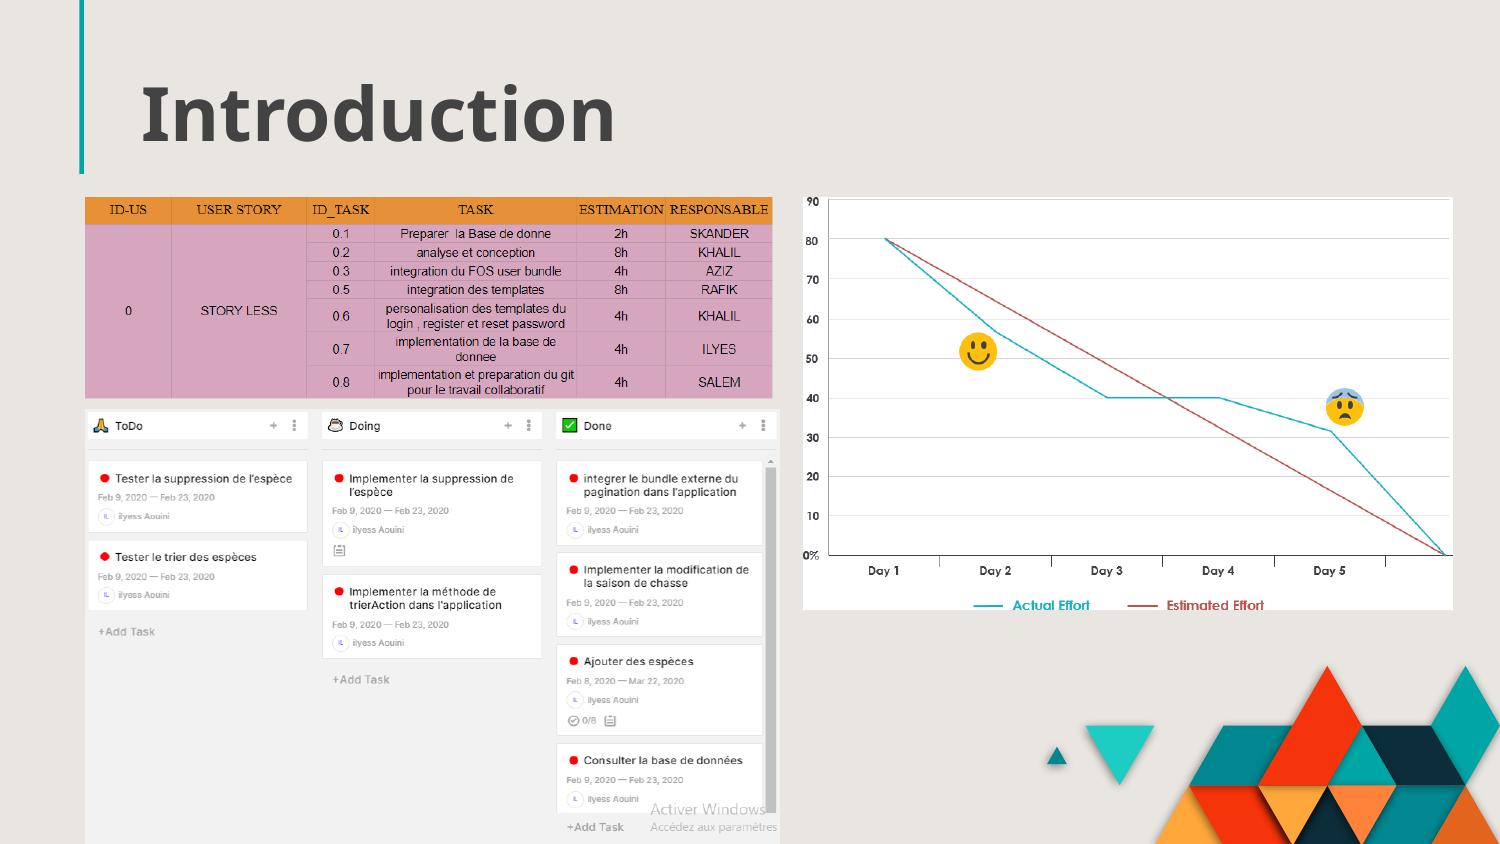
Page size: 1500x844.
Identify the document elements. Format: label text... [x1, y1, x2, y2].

picture [85, 409, 781, 844]
title Introduction [126, 76, 1455, 172]
picture [85, 197, 774, 399]
picture [803, 197, 1453, 611]
